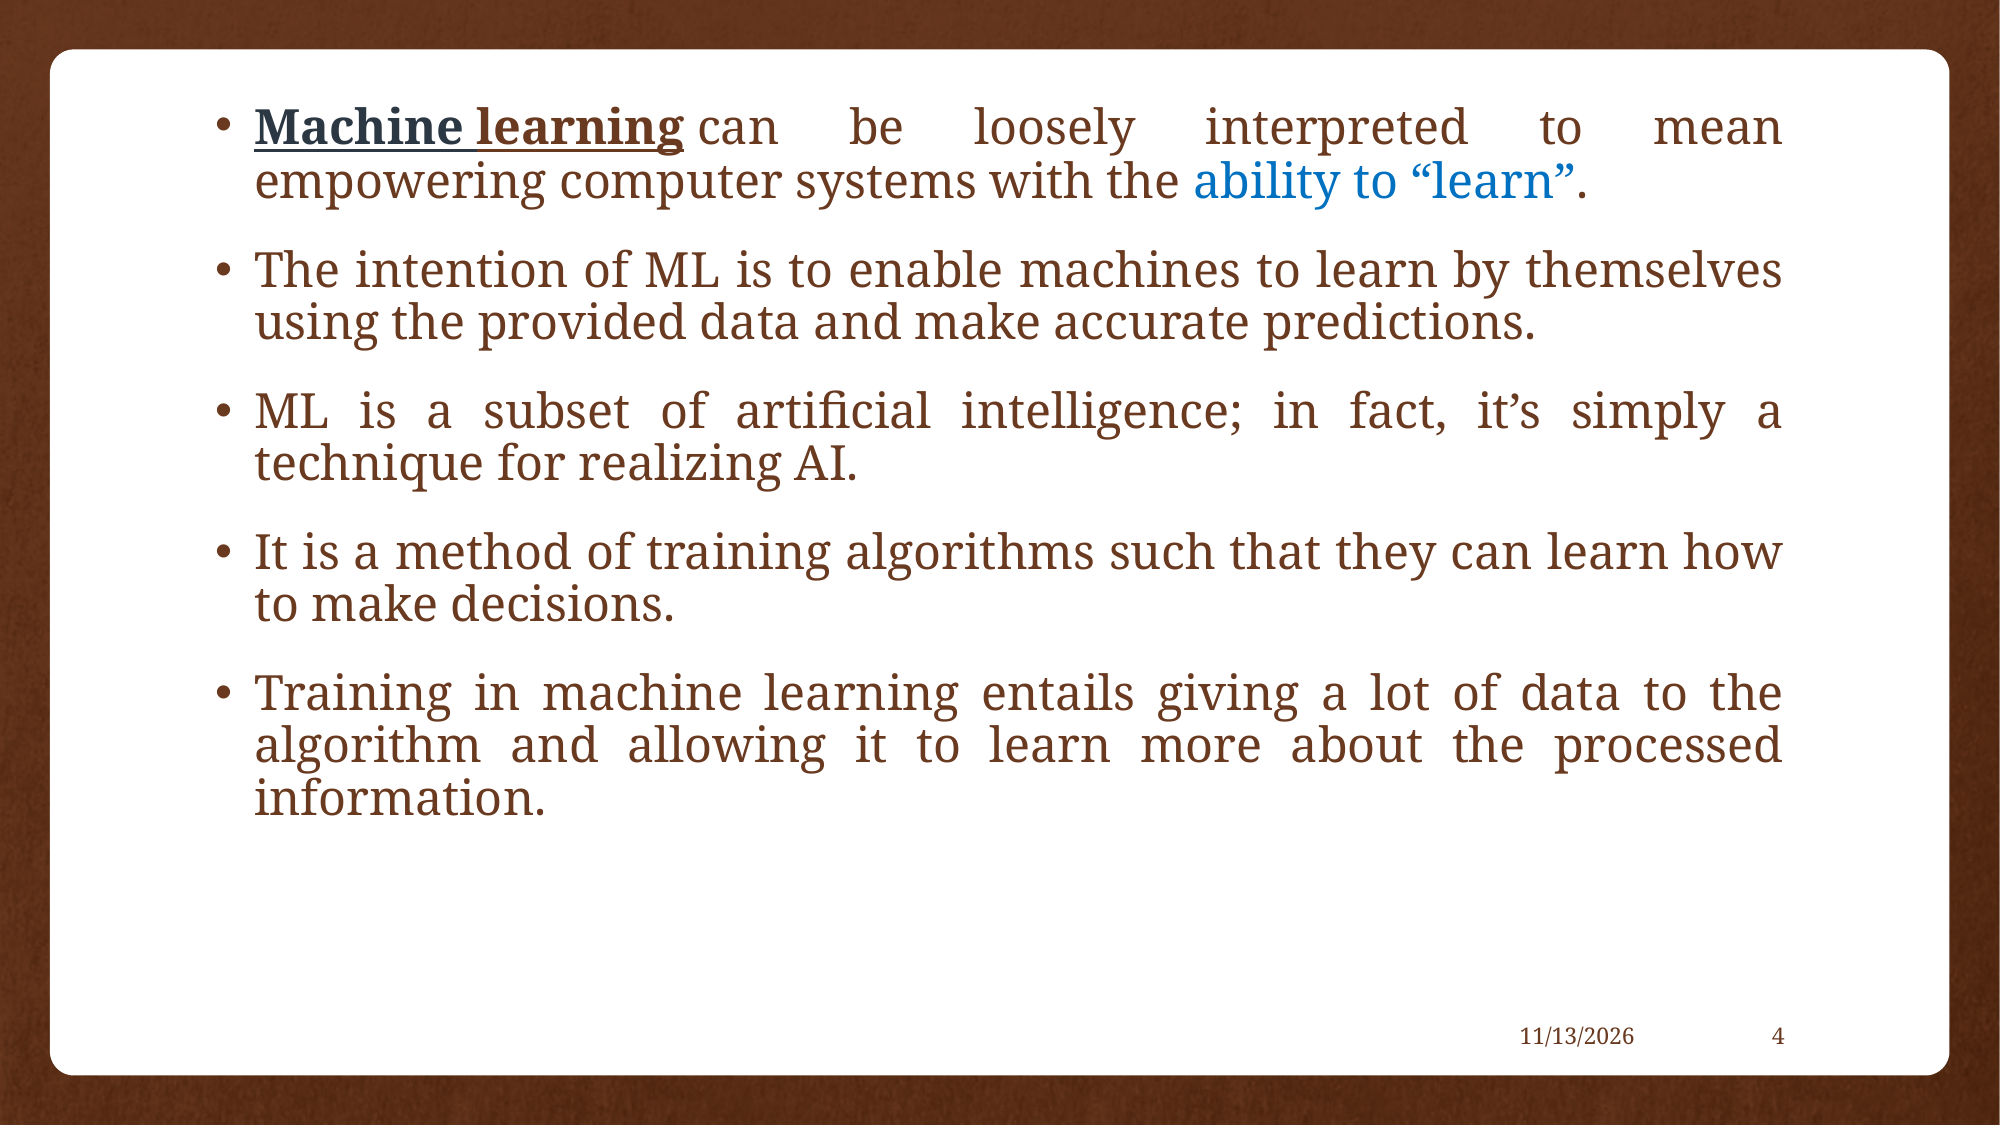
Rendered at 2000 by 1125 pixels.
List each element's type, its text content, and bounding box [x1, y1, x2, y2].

slide_number 4 [1682, 1012, 1800, 1063]
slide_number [1449, 1012, 1650, 1063]
list Machine learning can be loosely interpreted to mean empowering computer systems with the ability to “learn”. The intention of ML is to enable machines to learn by themselves using the provided data and make accurate predictions. ML is a subset of artificial intelligence; in fact, it’s simply a technique for realizing AI. It is a method of training algorithms such that they can learn how to make decisions. Training in machine learning entails giving a lot of data to the algorithm and allowing it to learn more about the processed information. [199, 90, 1800, 870]
